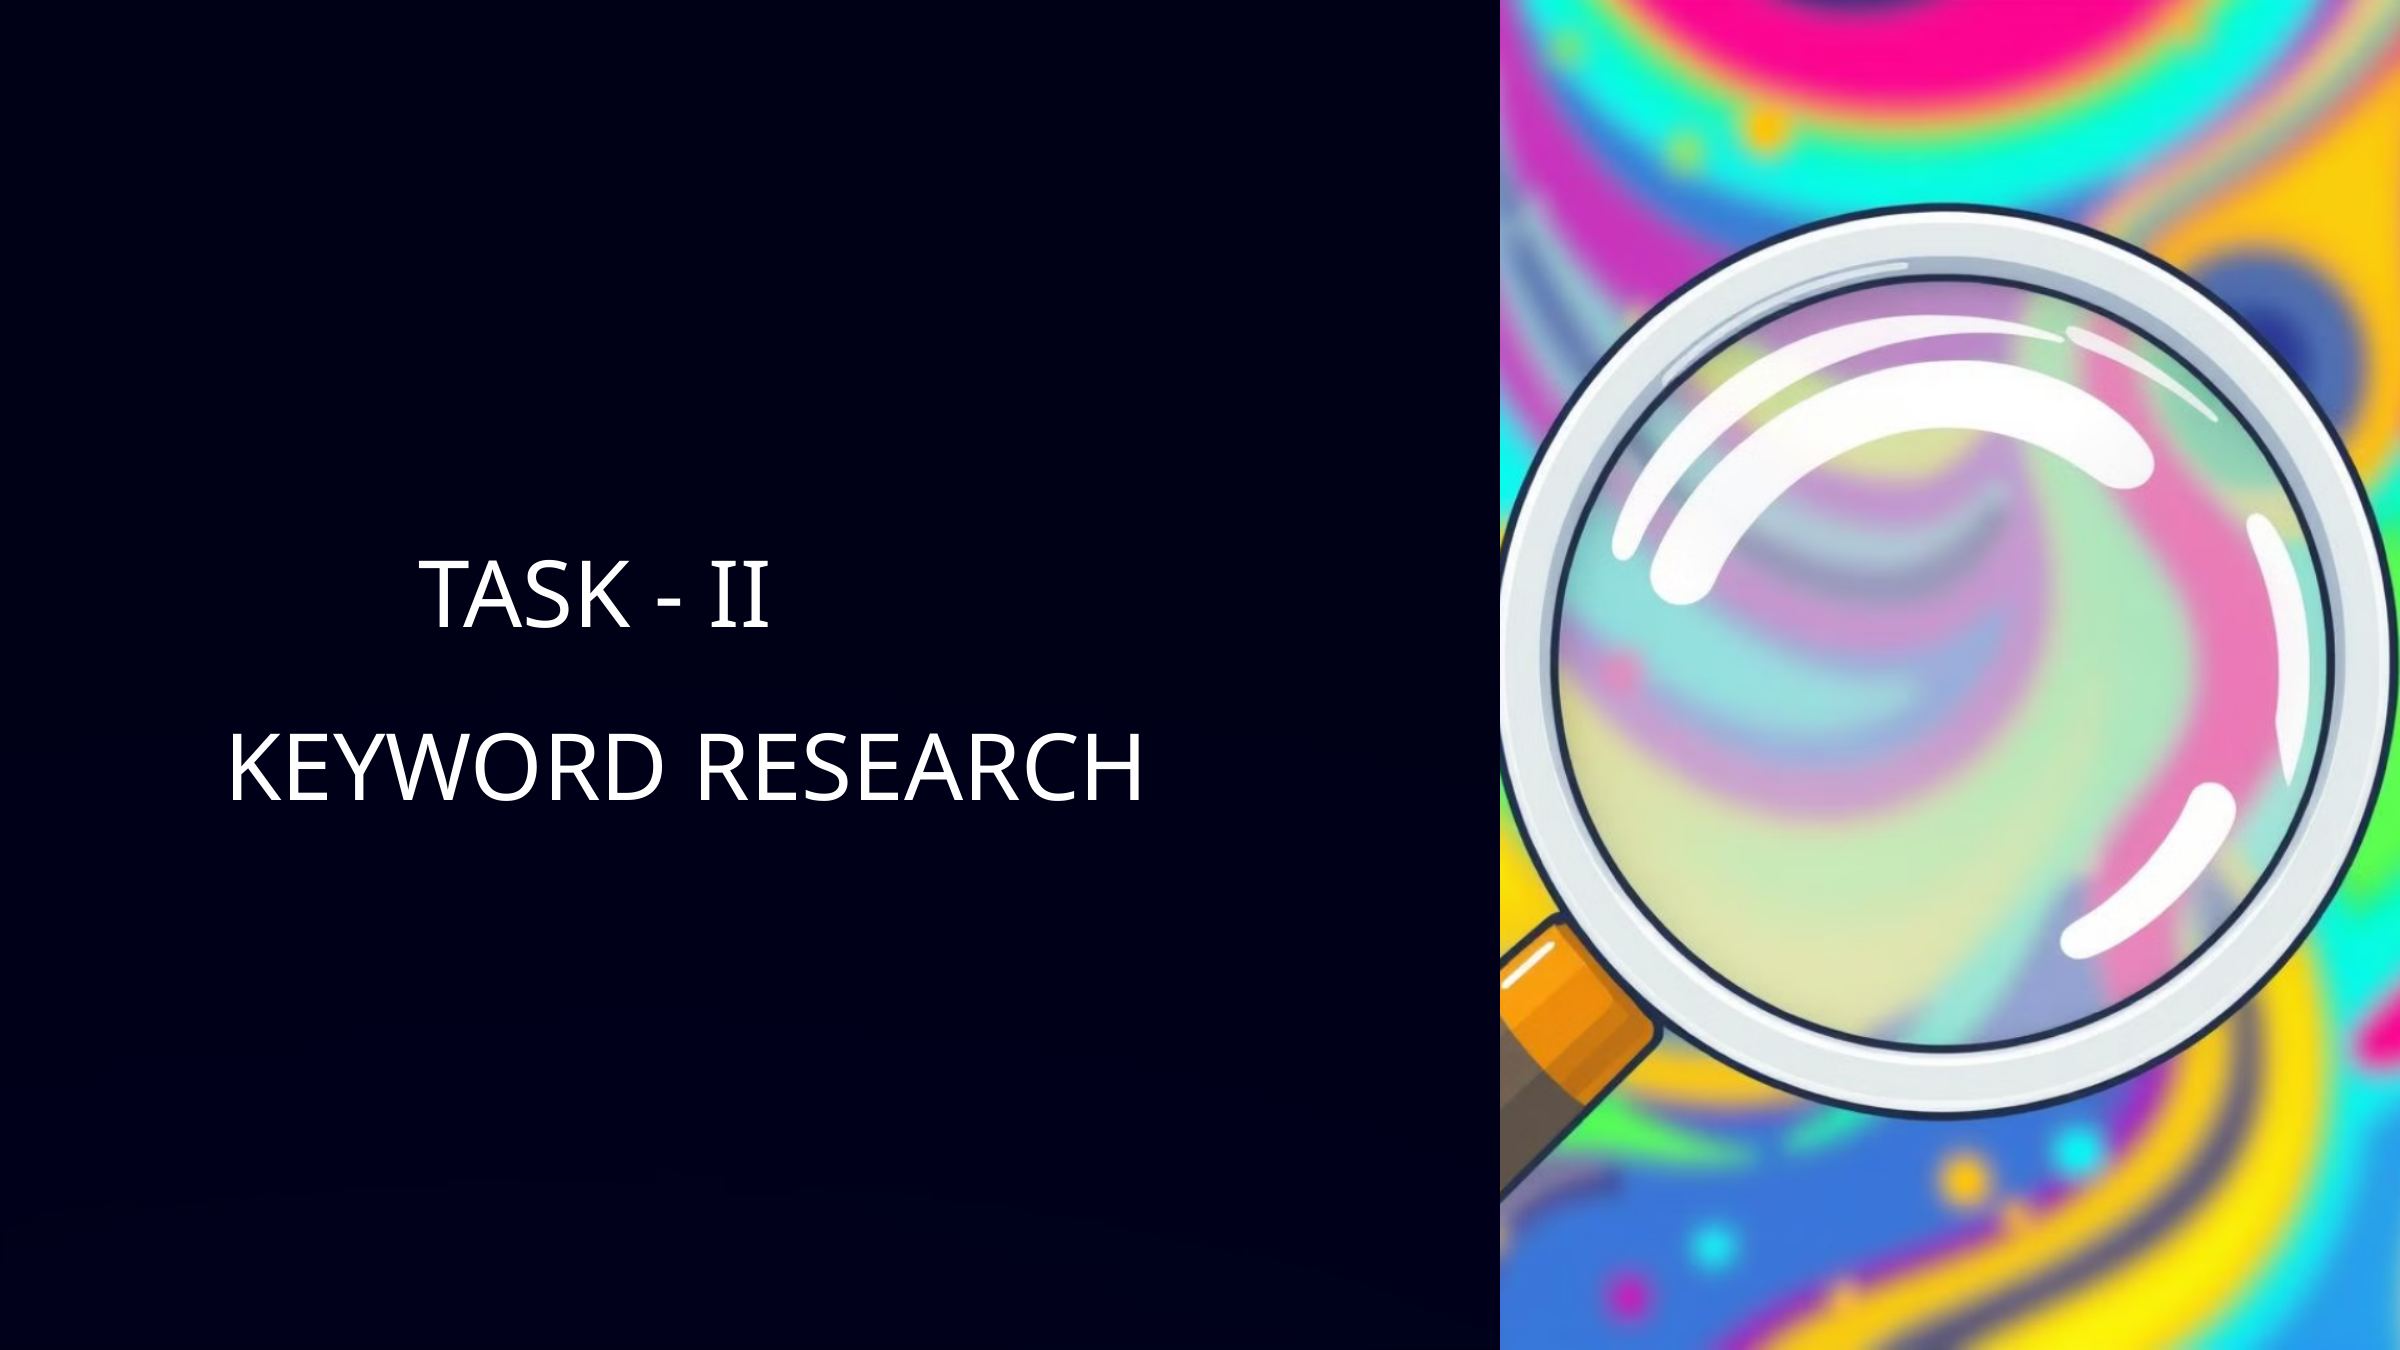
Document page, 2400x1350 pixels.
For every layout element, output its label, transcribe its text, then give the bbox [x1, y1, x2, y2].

text_box KEYWORD RESEARCH [130, 702, 1243, 820]
text_box TASK - II [130, 530, 1061, 648]
picture [1499, 0, 2400, 1350]
